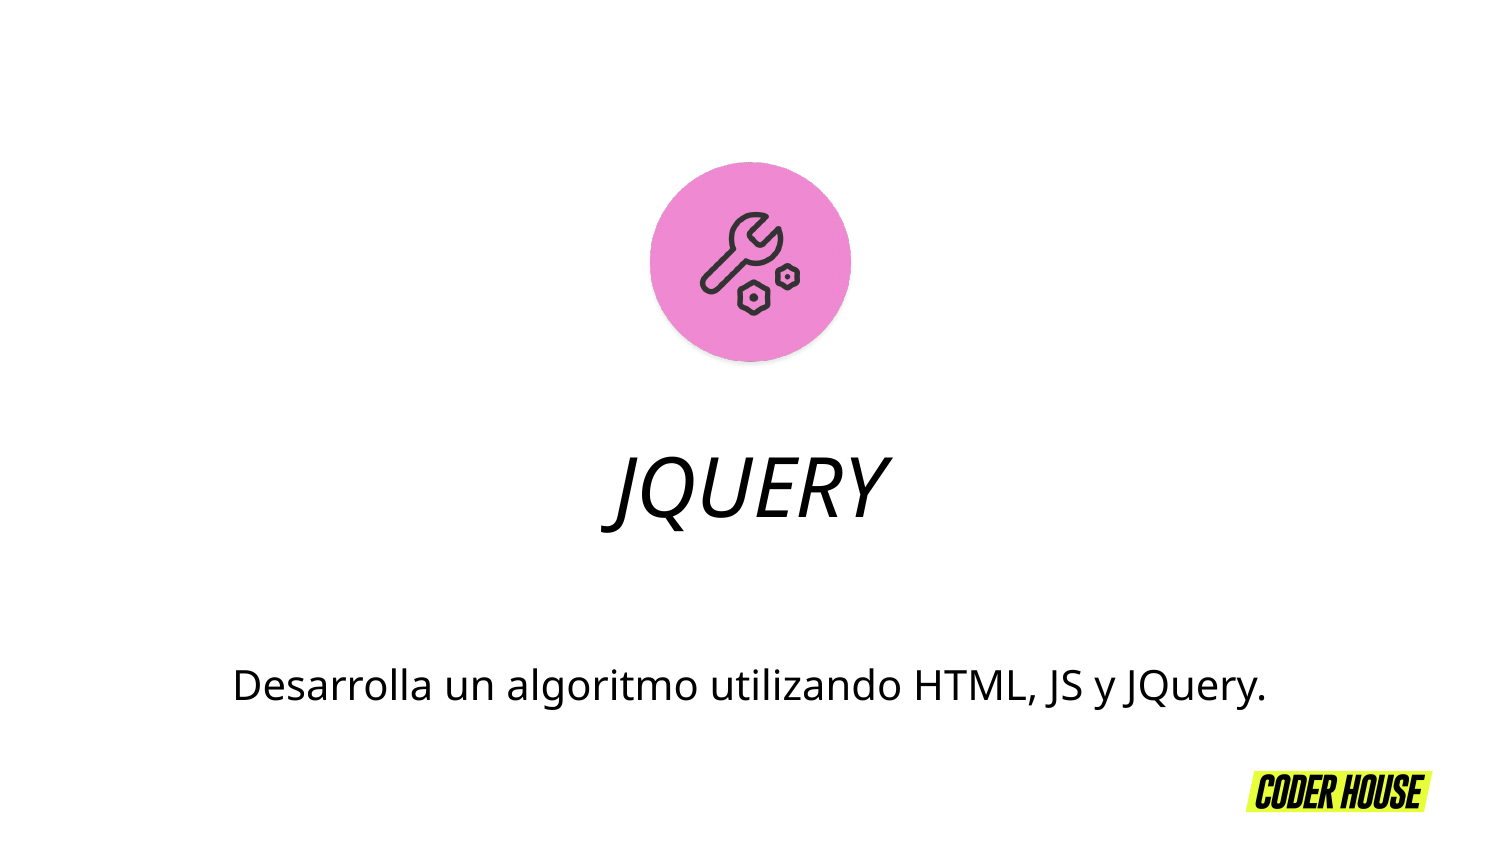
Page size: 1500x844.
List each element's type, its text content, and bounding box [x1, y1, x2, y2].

picture [636, 148, 864, 375]
picture [1241, 764, 1437, 819]
text_box JQUERY Desarrolla un algoritmo utilizando HTML, JS y JQuery. [132, 419, 1368, 749]
